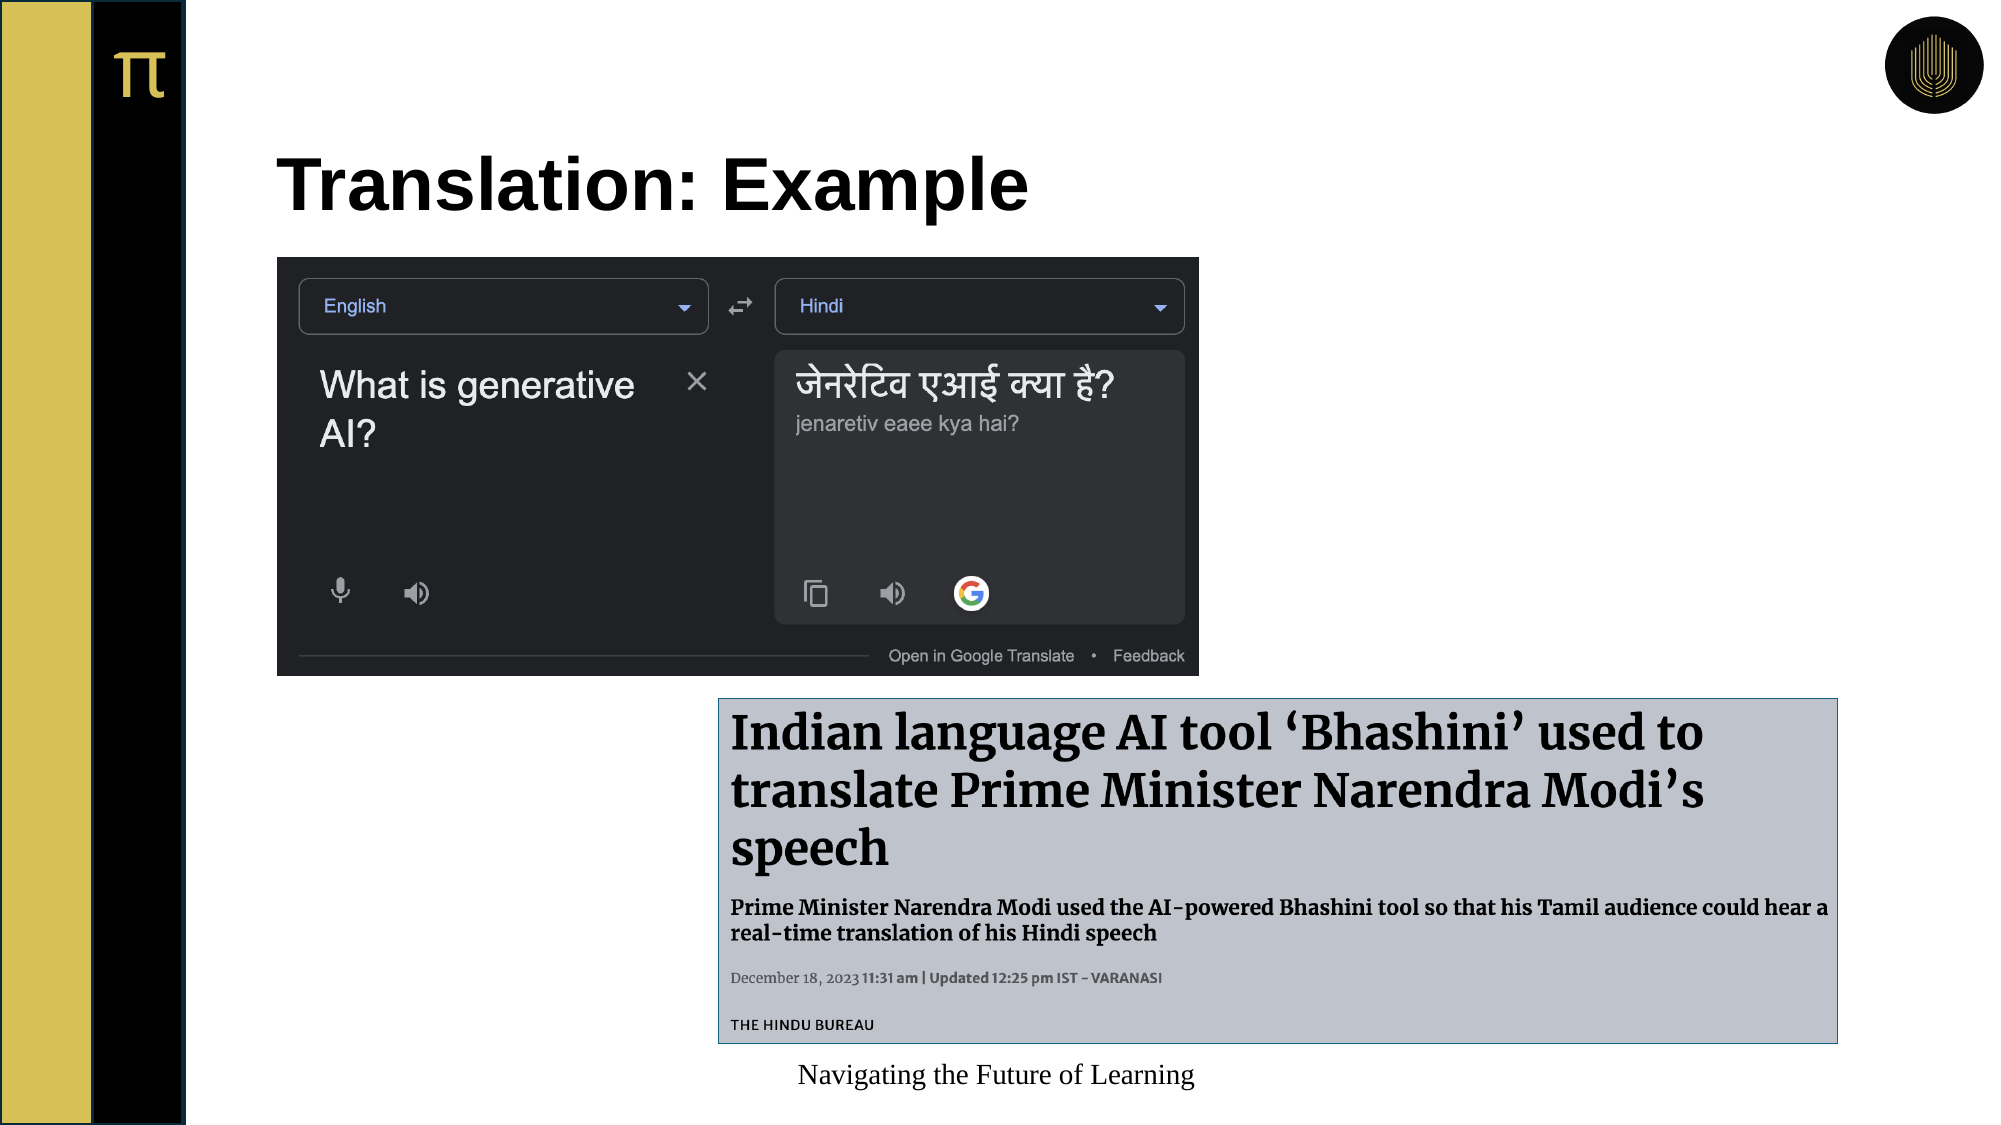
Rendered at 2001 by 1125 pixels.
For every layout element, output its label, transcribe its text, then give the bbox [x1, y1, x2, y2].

text_box [91, 0, 184, 1125]
footer Navigating the Future of Learning [662, 1042, 1338, 1103]
text_box π [98, 7, 172, 122]
picture [1837, 0, 2000, 165]
picture [277, 256, 1199, 676]
text_box [0, 0, 91, 1125]
picture [717, 697, 1838, 1044]
text_box Translation: Example [261, 30, 1867, 235]
